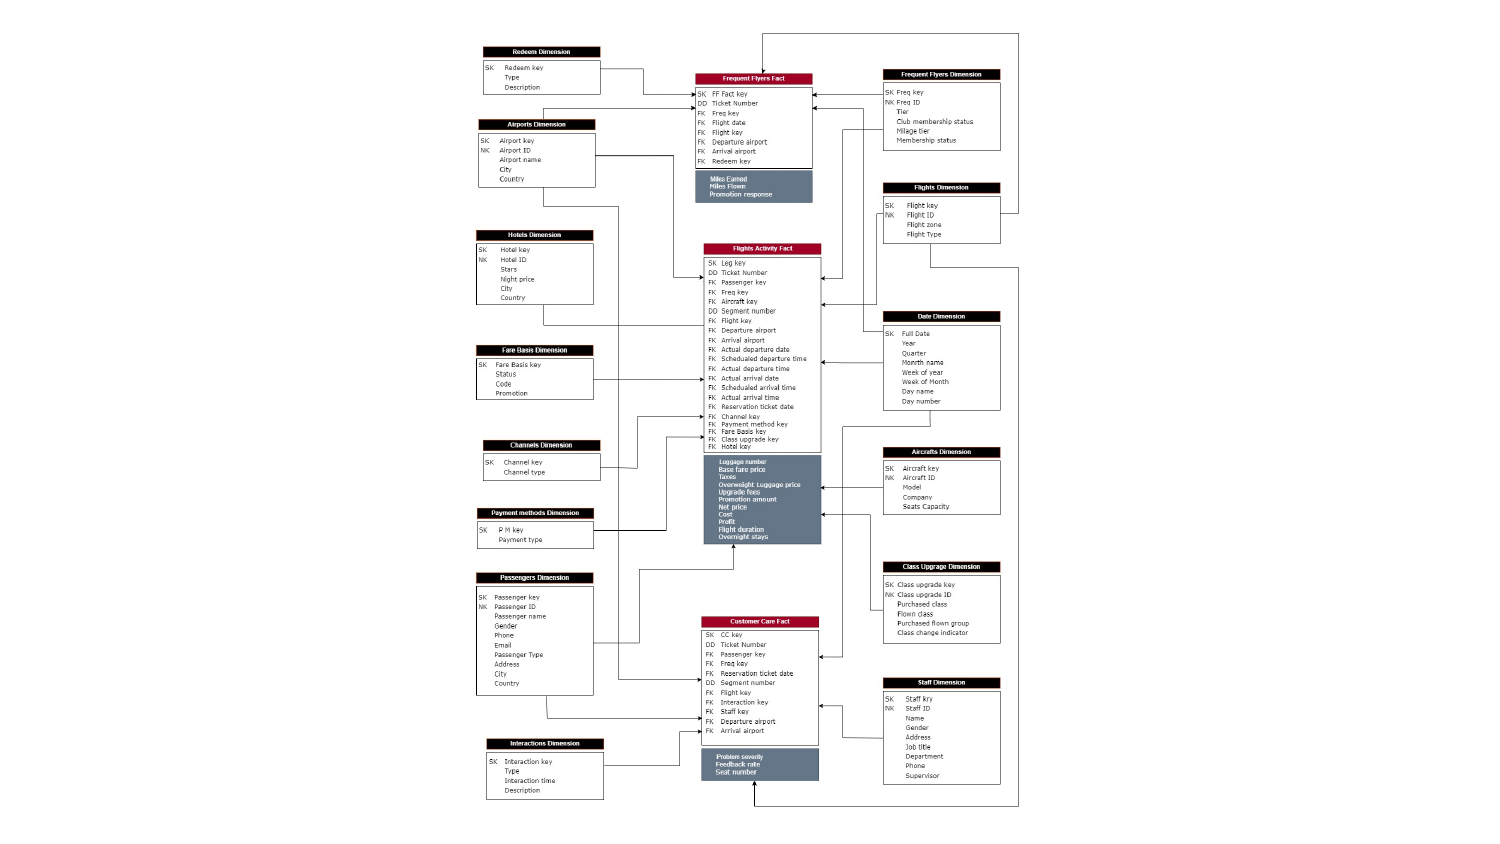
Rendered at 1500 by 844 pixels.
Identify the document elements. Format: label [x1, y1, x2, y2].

picture [416, 0, 1068, 844]
